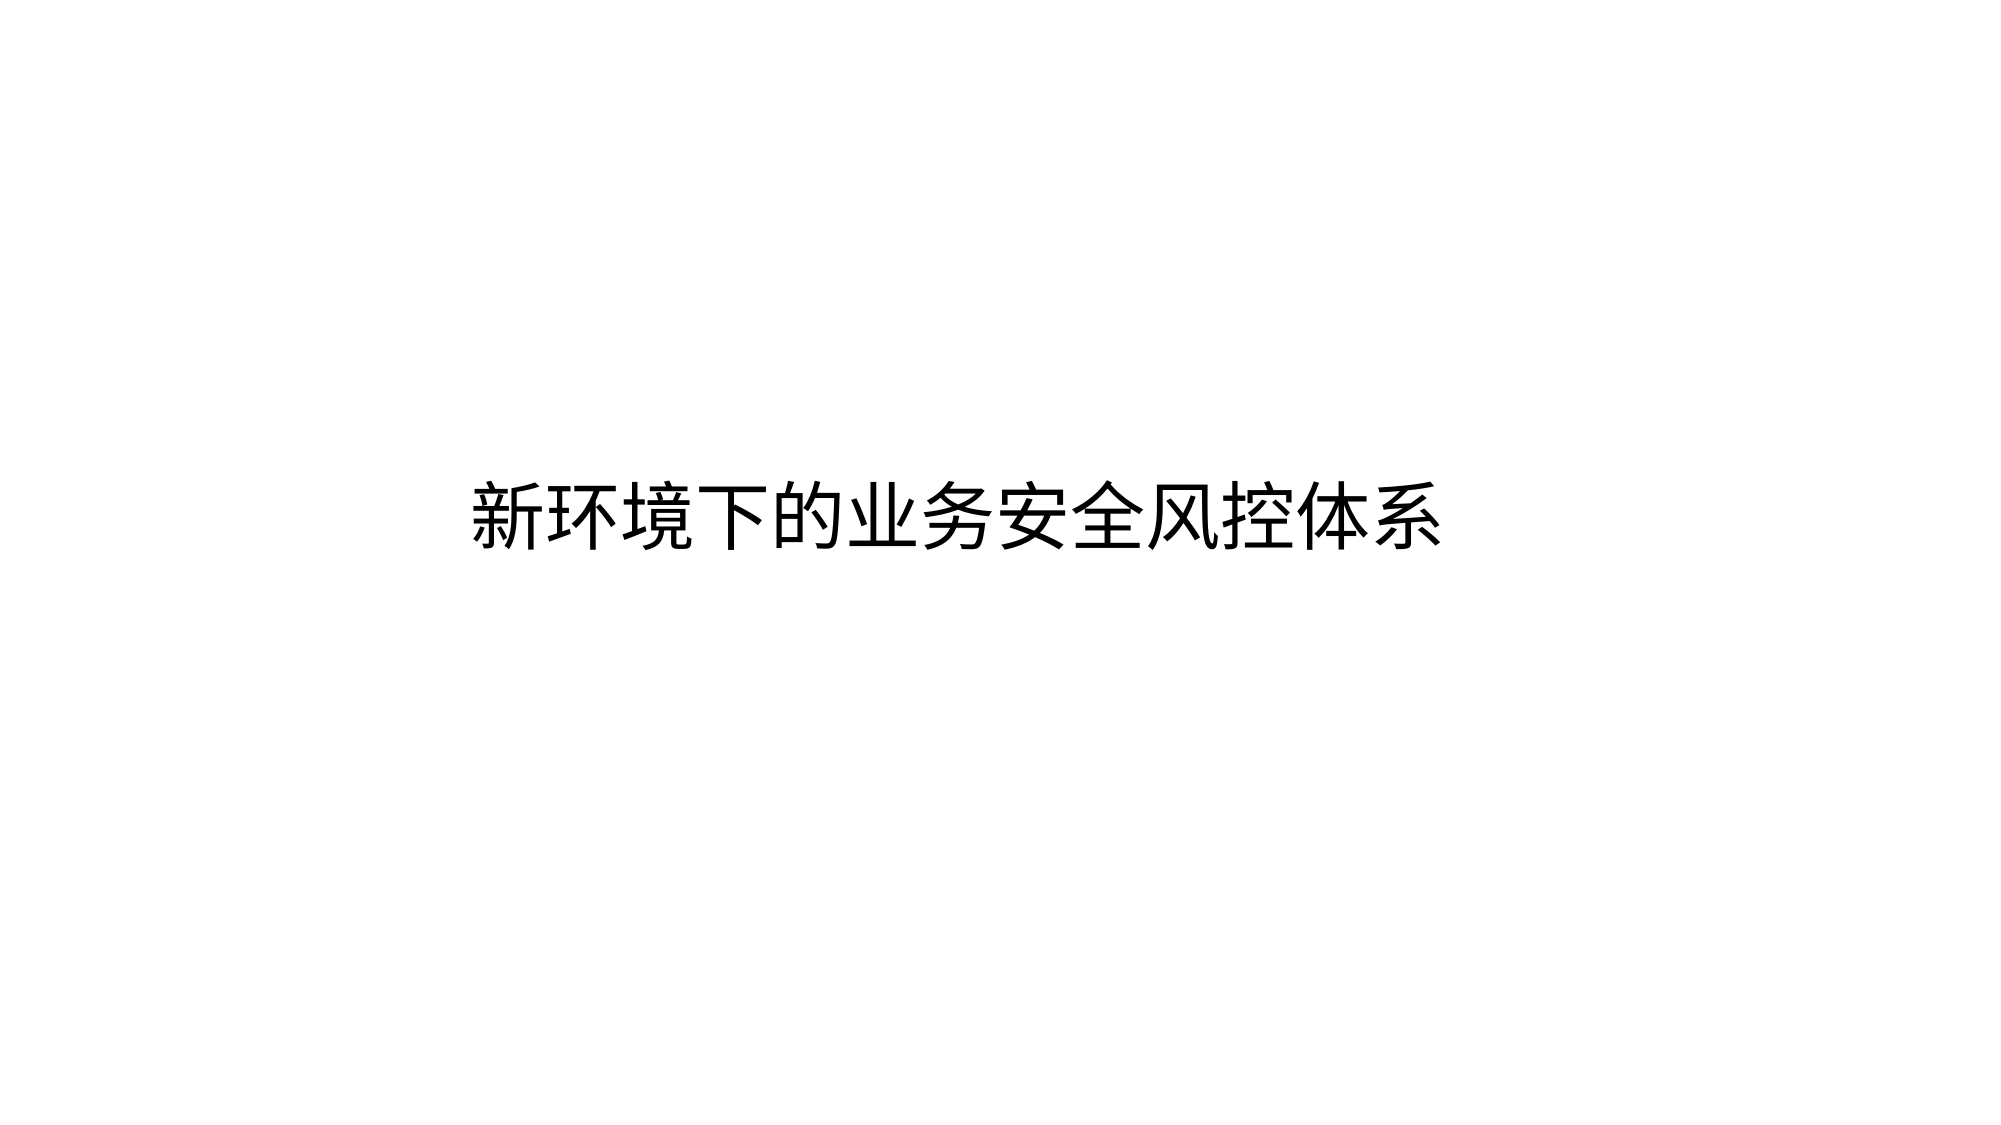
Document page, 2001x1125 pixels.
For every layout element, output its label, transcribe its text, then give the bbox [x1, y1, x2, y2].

text_box 新环境下的业务安全风控体系 [455, 462, 1484, 567]
